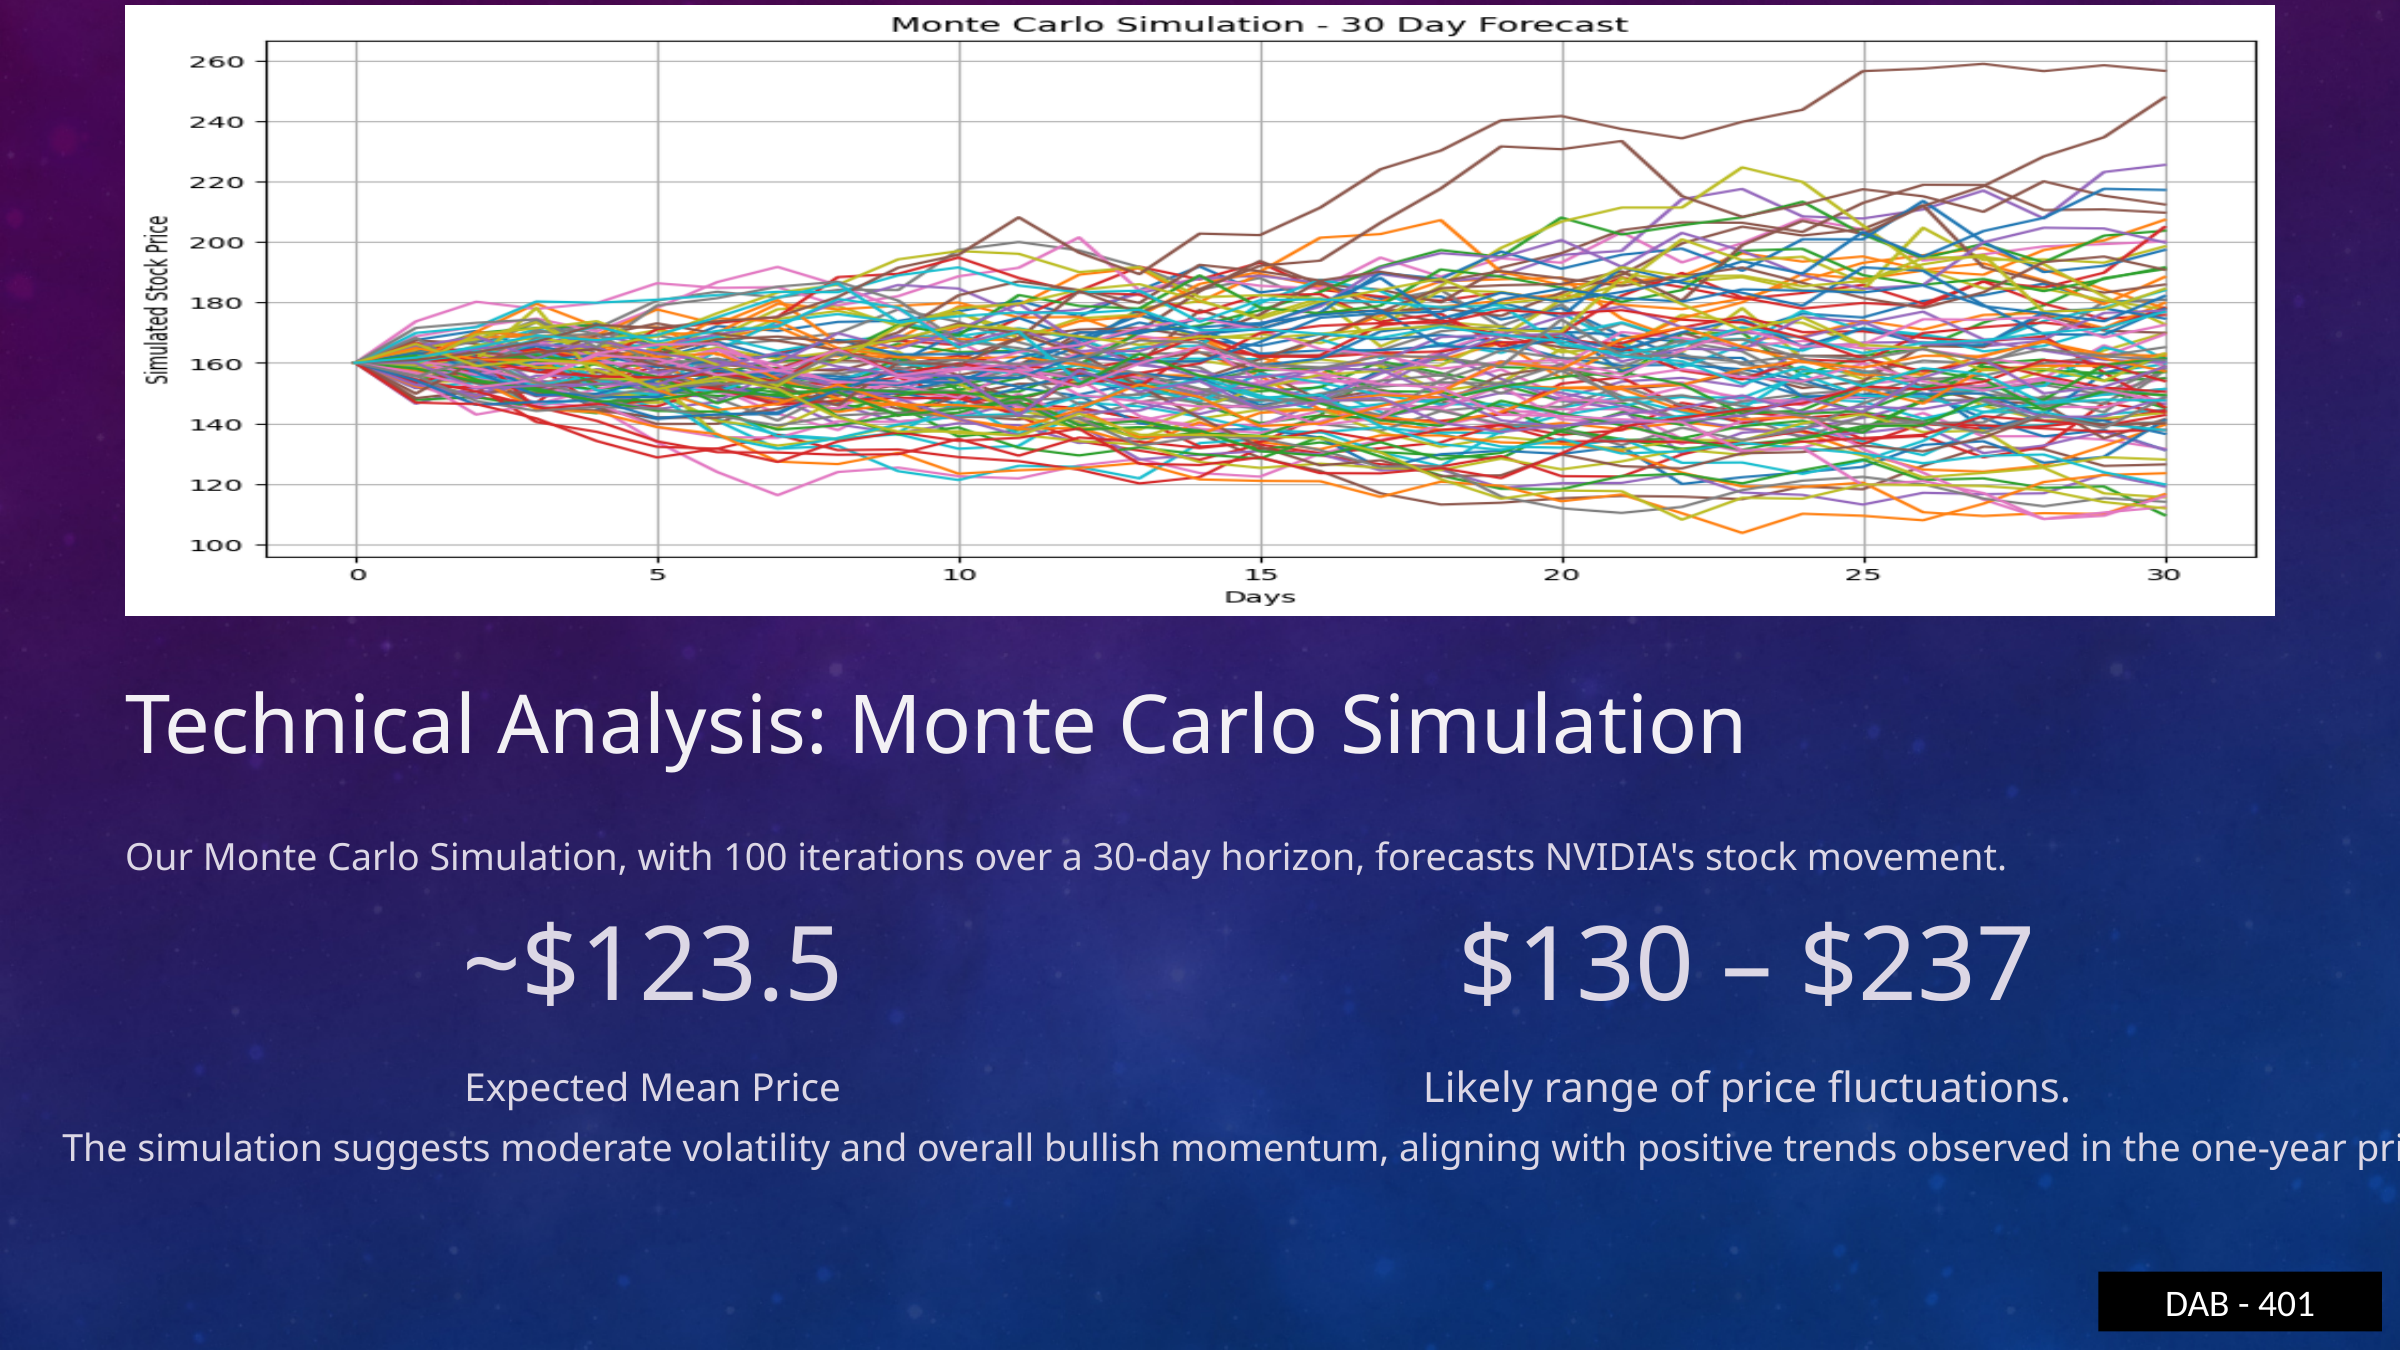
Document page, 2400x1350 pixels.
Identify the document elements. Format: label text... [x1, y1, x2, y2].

text_box [1219, 1128, 2275, 1179]
text_box Technical Analysis: Monte Carlo Simulation [125, 672, 1790, 771]
text_box Likely range of price fluctuations. [1512, 1060, 1982, 1110]
text_box DAB - 401 [2098, 1271, 2382, 1332]
picture [0, 0, 2400, 1350]
text_box $130 – $237 [1219, 918, 2275, 1022]
text_box ~$123.5 [125, 918, 1181, 1022]
text_box The simulation suggests moderate volatility and overall bullish momentum, aligning with positive trends observed in the one-year price chart. [62, 1118, 2213, 1169]
text_box Expected Mean Price [446, 1060, 860, 1110]
text_box Our Monte Carlo Simulation, with 100 iterations over a 30-day horizon, forecasts NVIDIA's stock movement. [125, 827, 2275, 878]
text_box [125, 1169, 1181, 1179]
